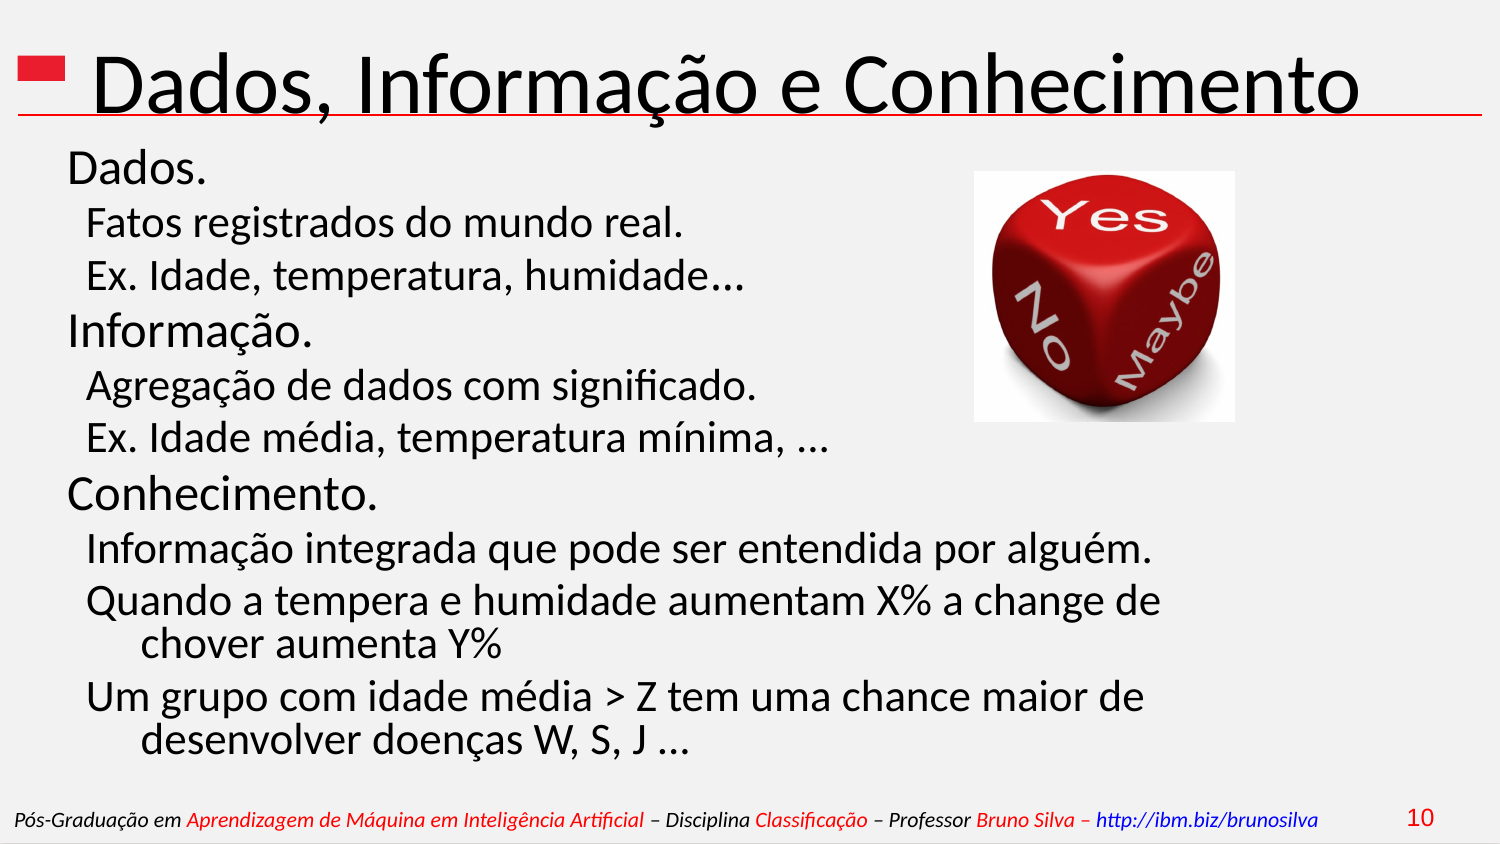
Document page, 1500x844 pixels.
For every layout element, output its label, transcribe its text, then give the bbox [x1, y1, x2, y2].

picture [974, 171, 1235, 422]
text_box Dados. Fatos registrados do mundo real. Ex. Idade, temperatura, humidade… Informação. Agregação de dados com significado. Ex. Idade média, temperatura mínima, ... Conhecimento. Informação integrada que pode ser entendida por alguém. Quando a tempera e humidade aumentam X% a change de chover aumenta Y% Um grupo com idade média > Z tem uma chance maior de desenvolver doenças W, S, J ... [53, 138, 1282, 777]
title Dados, Informação e Conhecimento [76, 18, 1424, 105]
